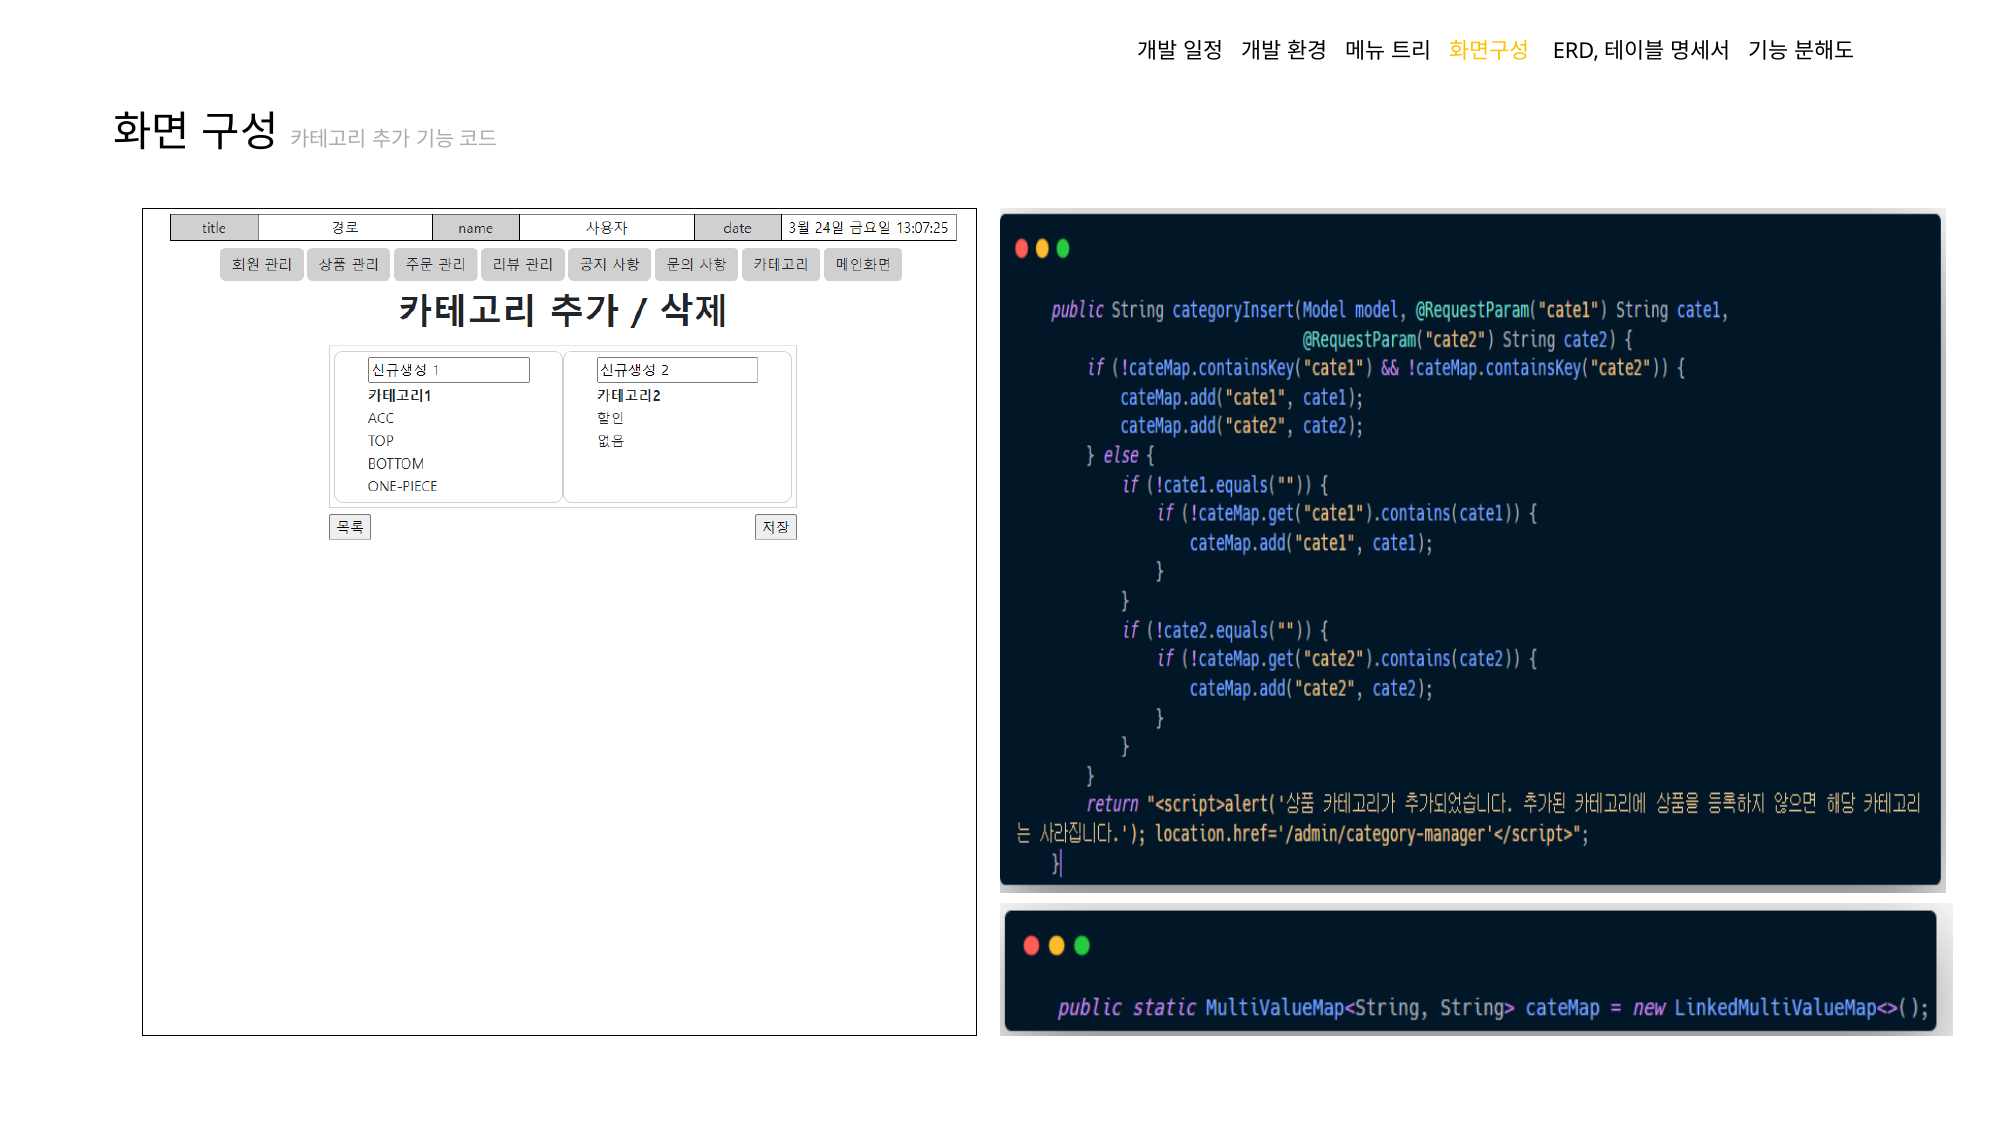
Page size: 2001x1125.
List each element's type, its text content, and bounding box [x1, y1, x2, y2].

picture [1000, 208, 1946, 893]
text_box 개발 일정 개발 환경 메뉴 트리 화면구성 ERD,테이블 명세서 기능 분해도 [1123, 29, 1946, 71]
picture [142, 208, 977, 1036]
text_box 화면 구성 카테고리 추가 기능 코드 [98, 71, 606, 163]
picture [1000, 903, 1953, 1036]
